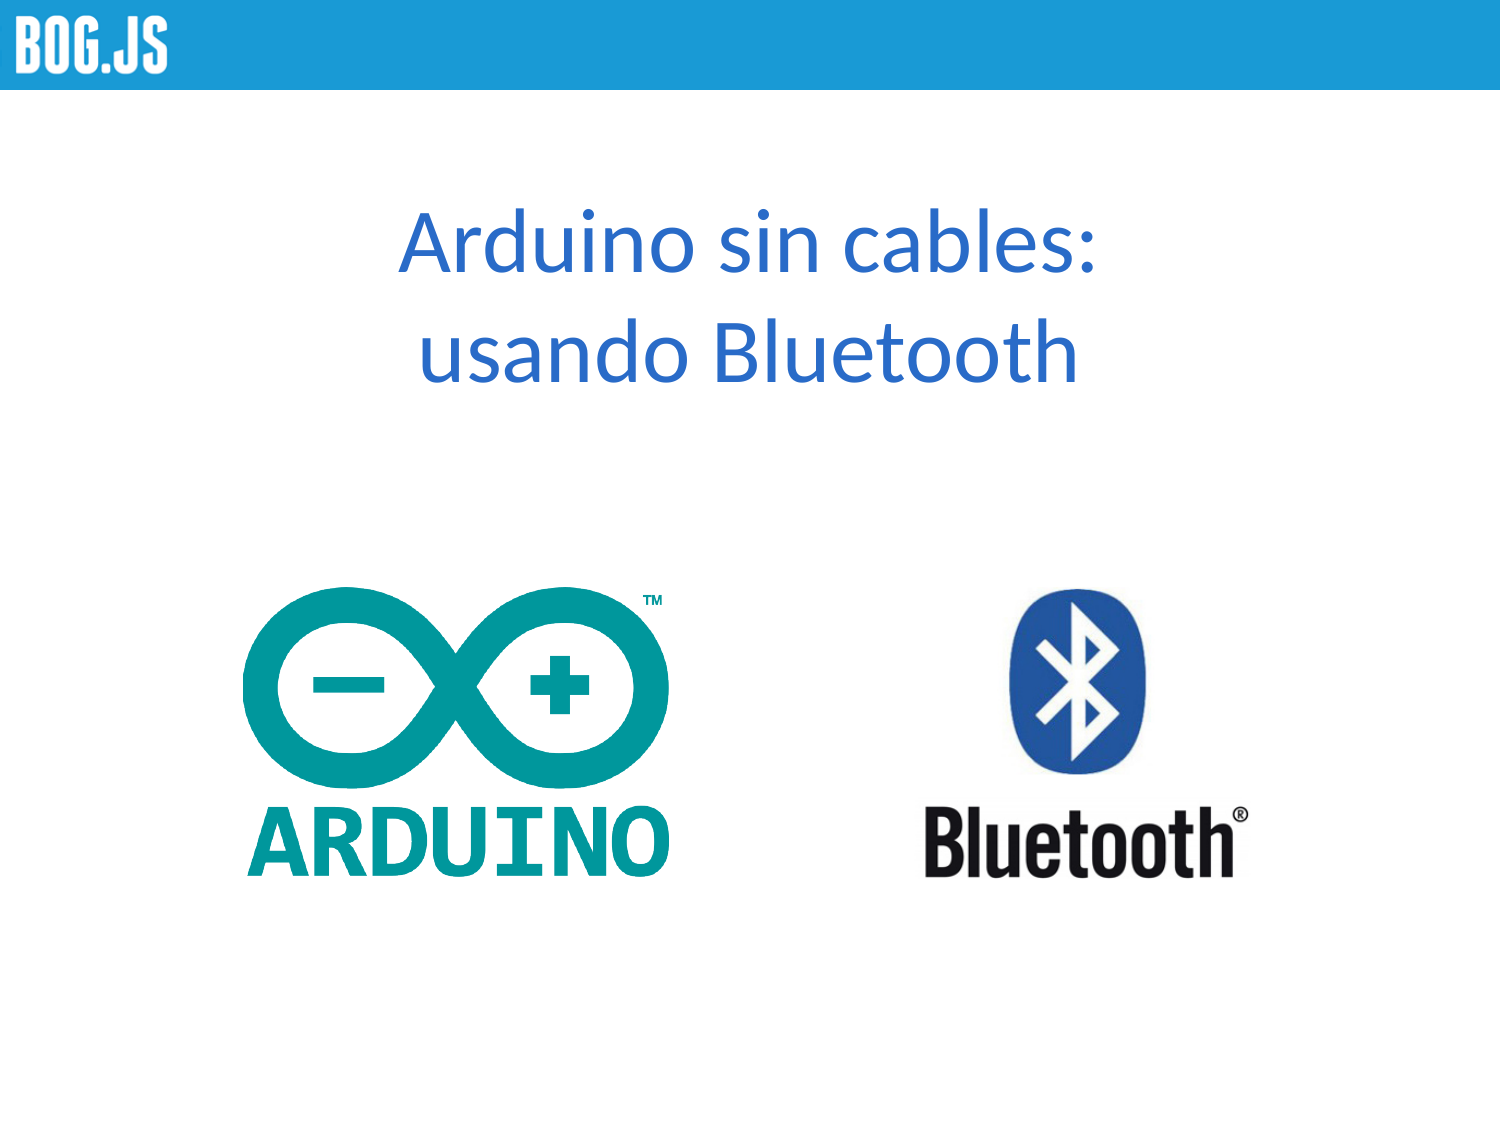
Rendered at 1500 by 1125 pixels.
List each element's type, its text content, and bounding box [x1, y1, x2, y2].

title Arduino sin cables: usando Bluetooth [112, 170, 1388, 412]
picture [243, 587, 669, 877]
picture [0, 0, 1500, 91]
picture [910, 587, 1259, 879]
